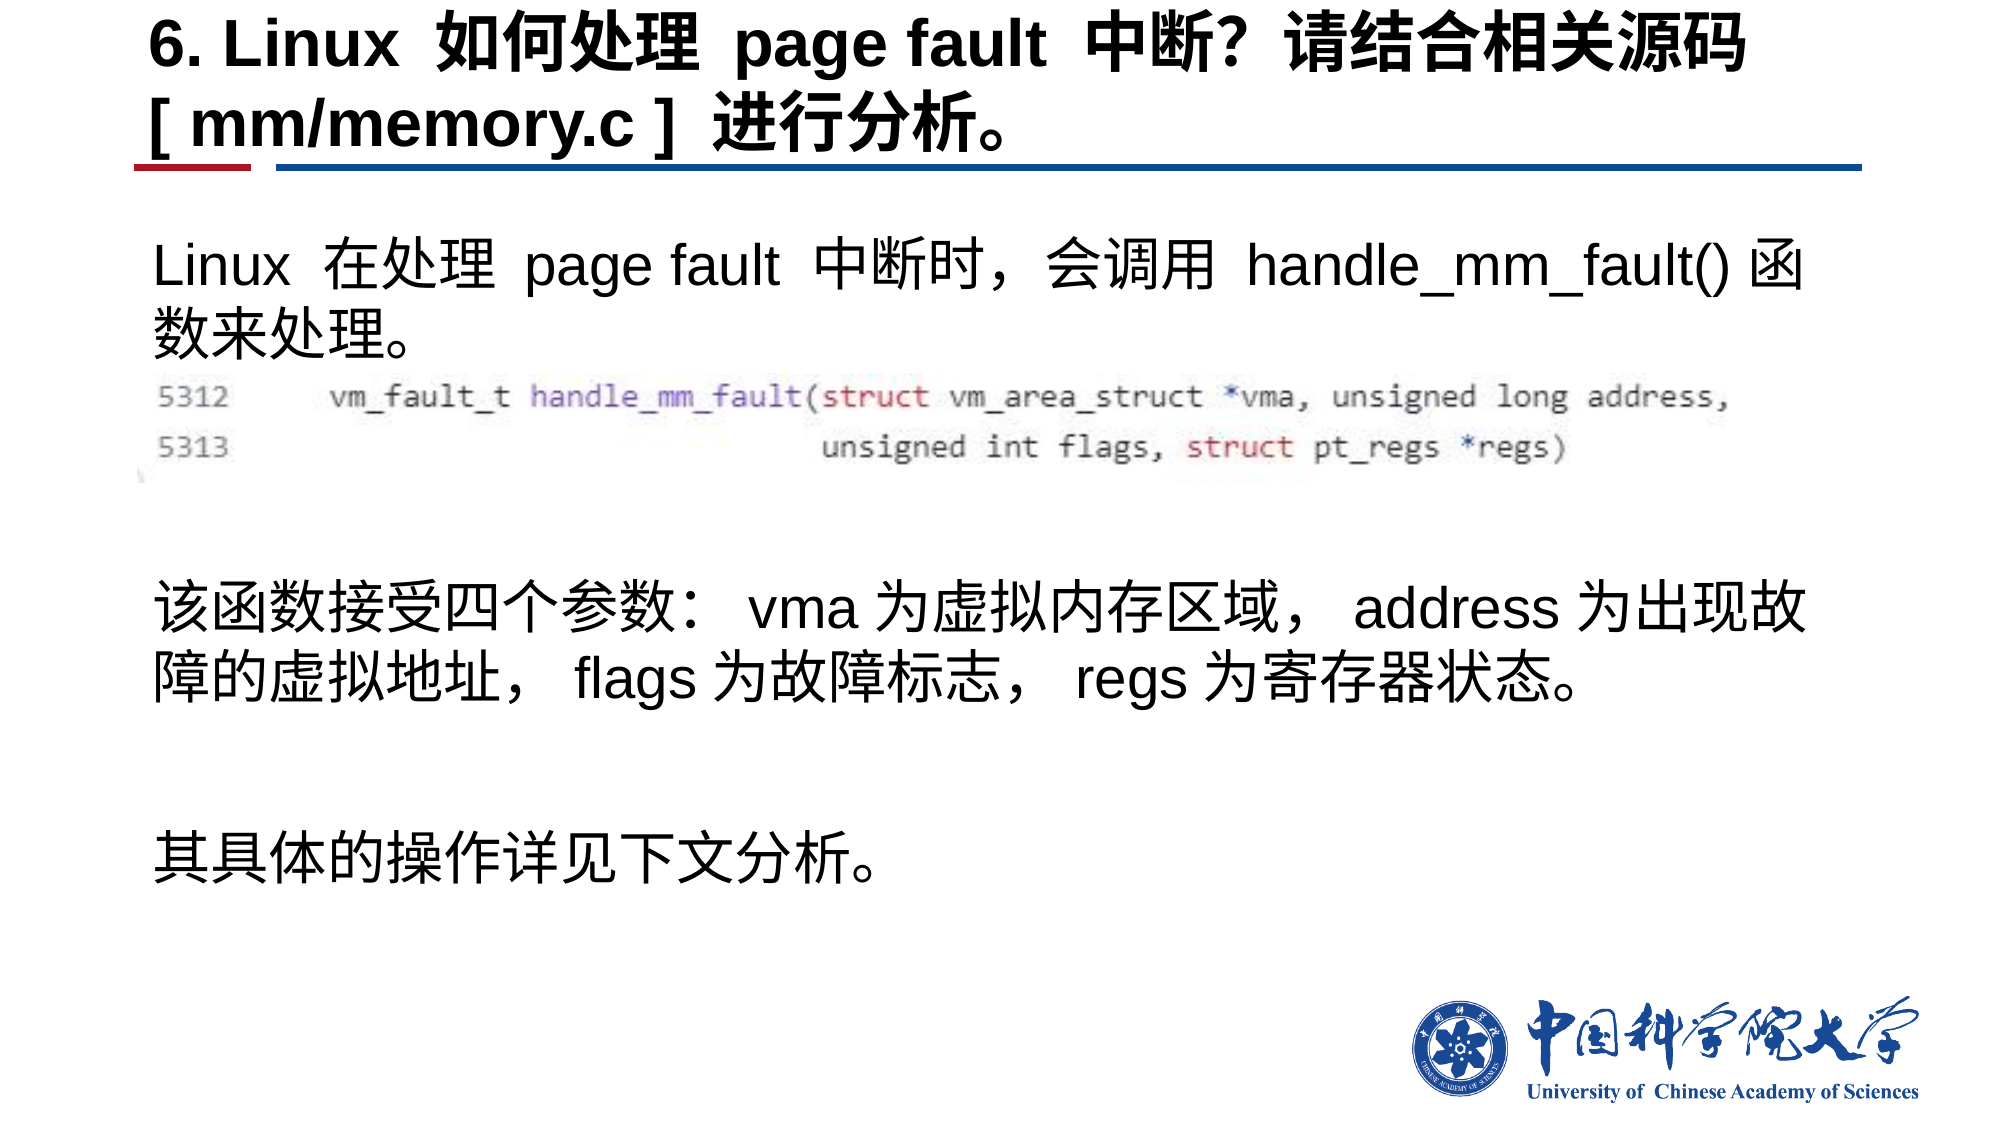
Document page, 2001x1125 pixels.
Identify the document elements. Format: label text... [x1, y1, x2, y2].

list Linux 在处理 page fault 中断时，会调用 handle_mm_fault()函数来处理。 该函数接受四个参数：vma为虚拟内存区域，address为出现故障的虚拟地址，flags为故障标志，regs为寄存器状态。 其具体的操作详见下文分析。 [137, 219, 1863, 1051]
title 6. Linux 如何处理 page fault 中断？请结合相关源码 [ mm/memory.c ] 进行分析。 [133, 0, 1863, 168]
picture [137, 373, 1774, 483]
picture [1412, 996, 1919, 1103]
